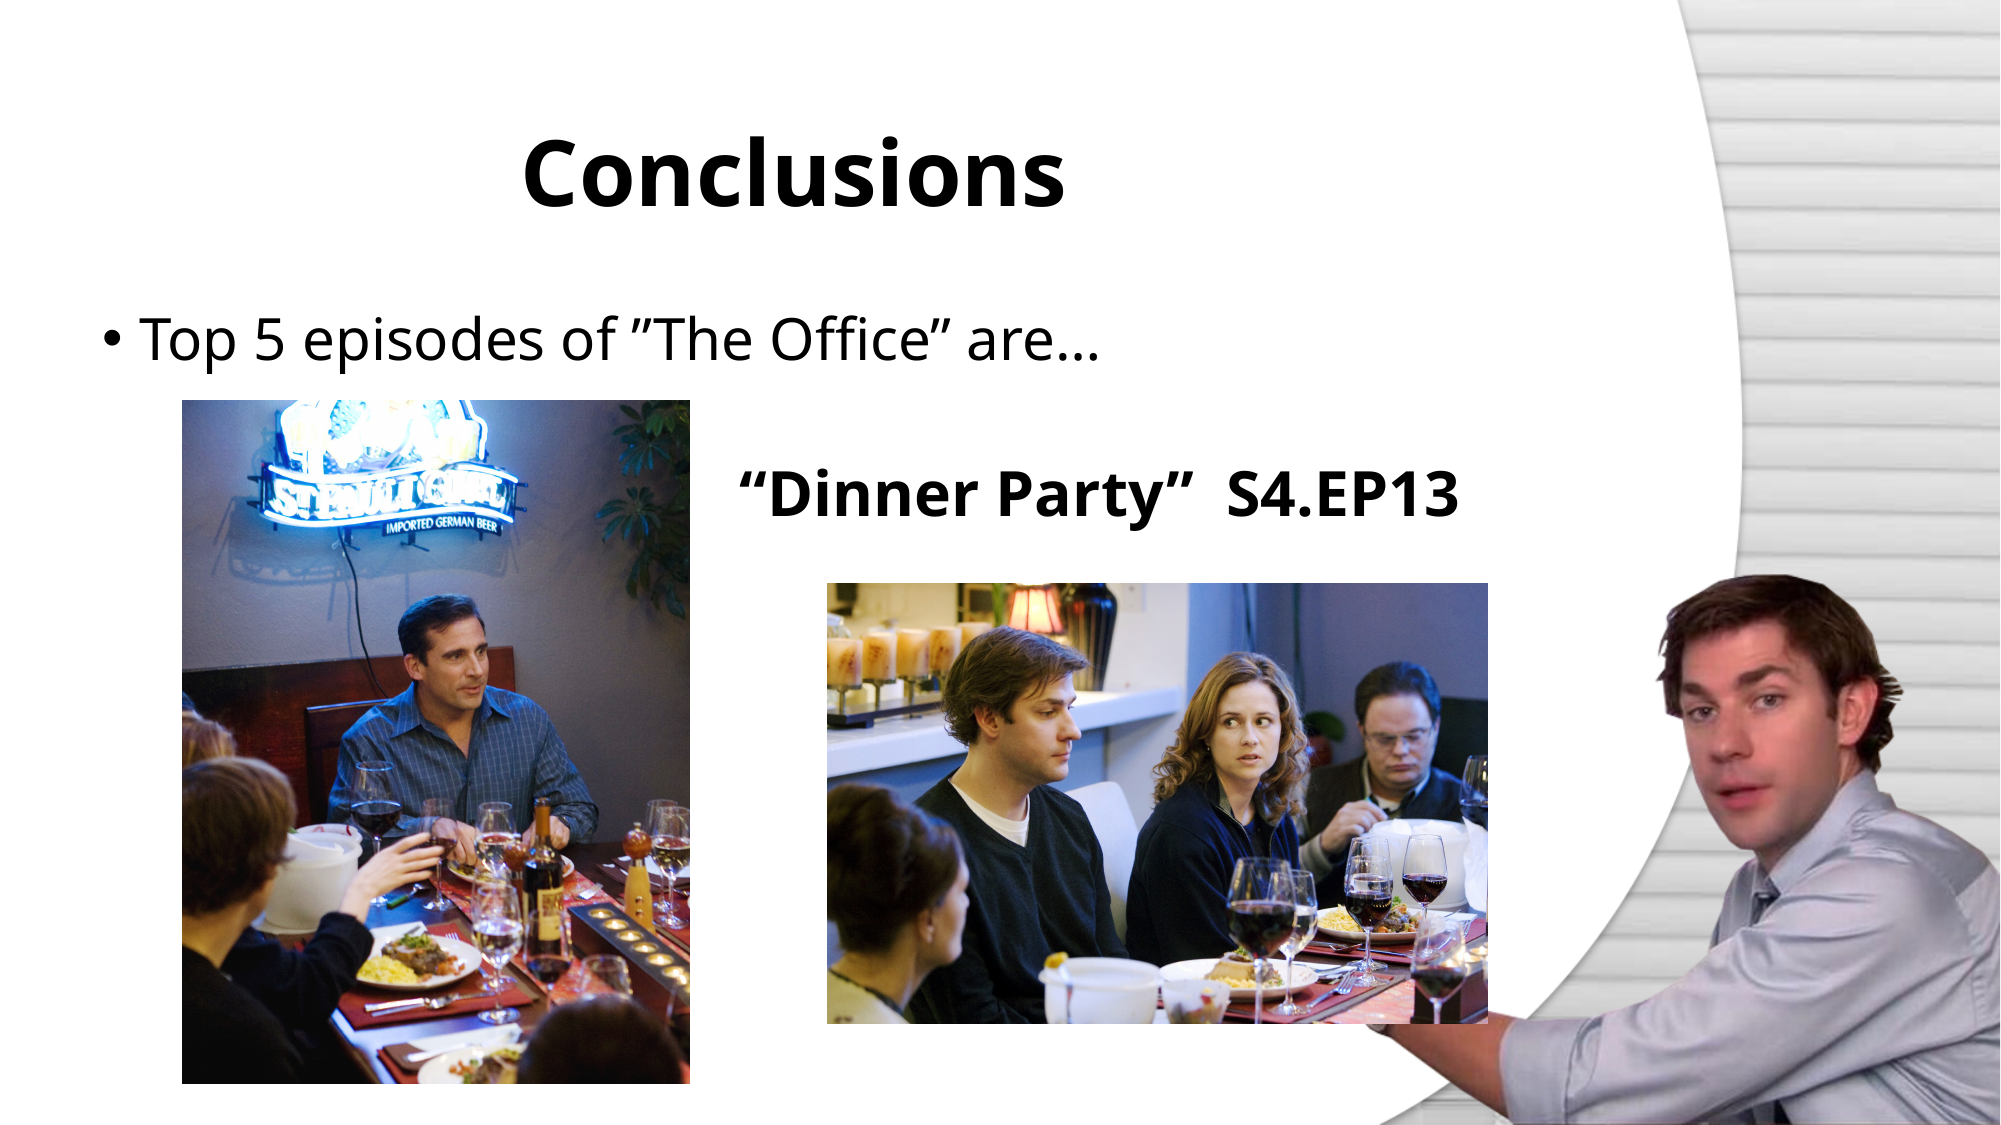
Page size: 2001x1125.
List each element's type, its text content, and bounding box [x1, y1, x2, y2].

picture [0, 0, 2001, 1125]
text_box Conclusions [87, 68, 1502, 286]
list Top 5 episodes of ”The Office” are… [87, 302, 1502, 431]
text_box “Dinner Party” S4.EP13 [690, 447, 1502, 582]
